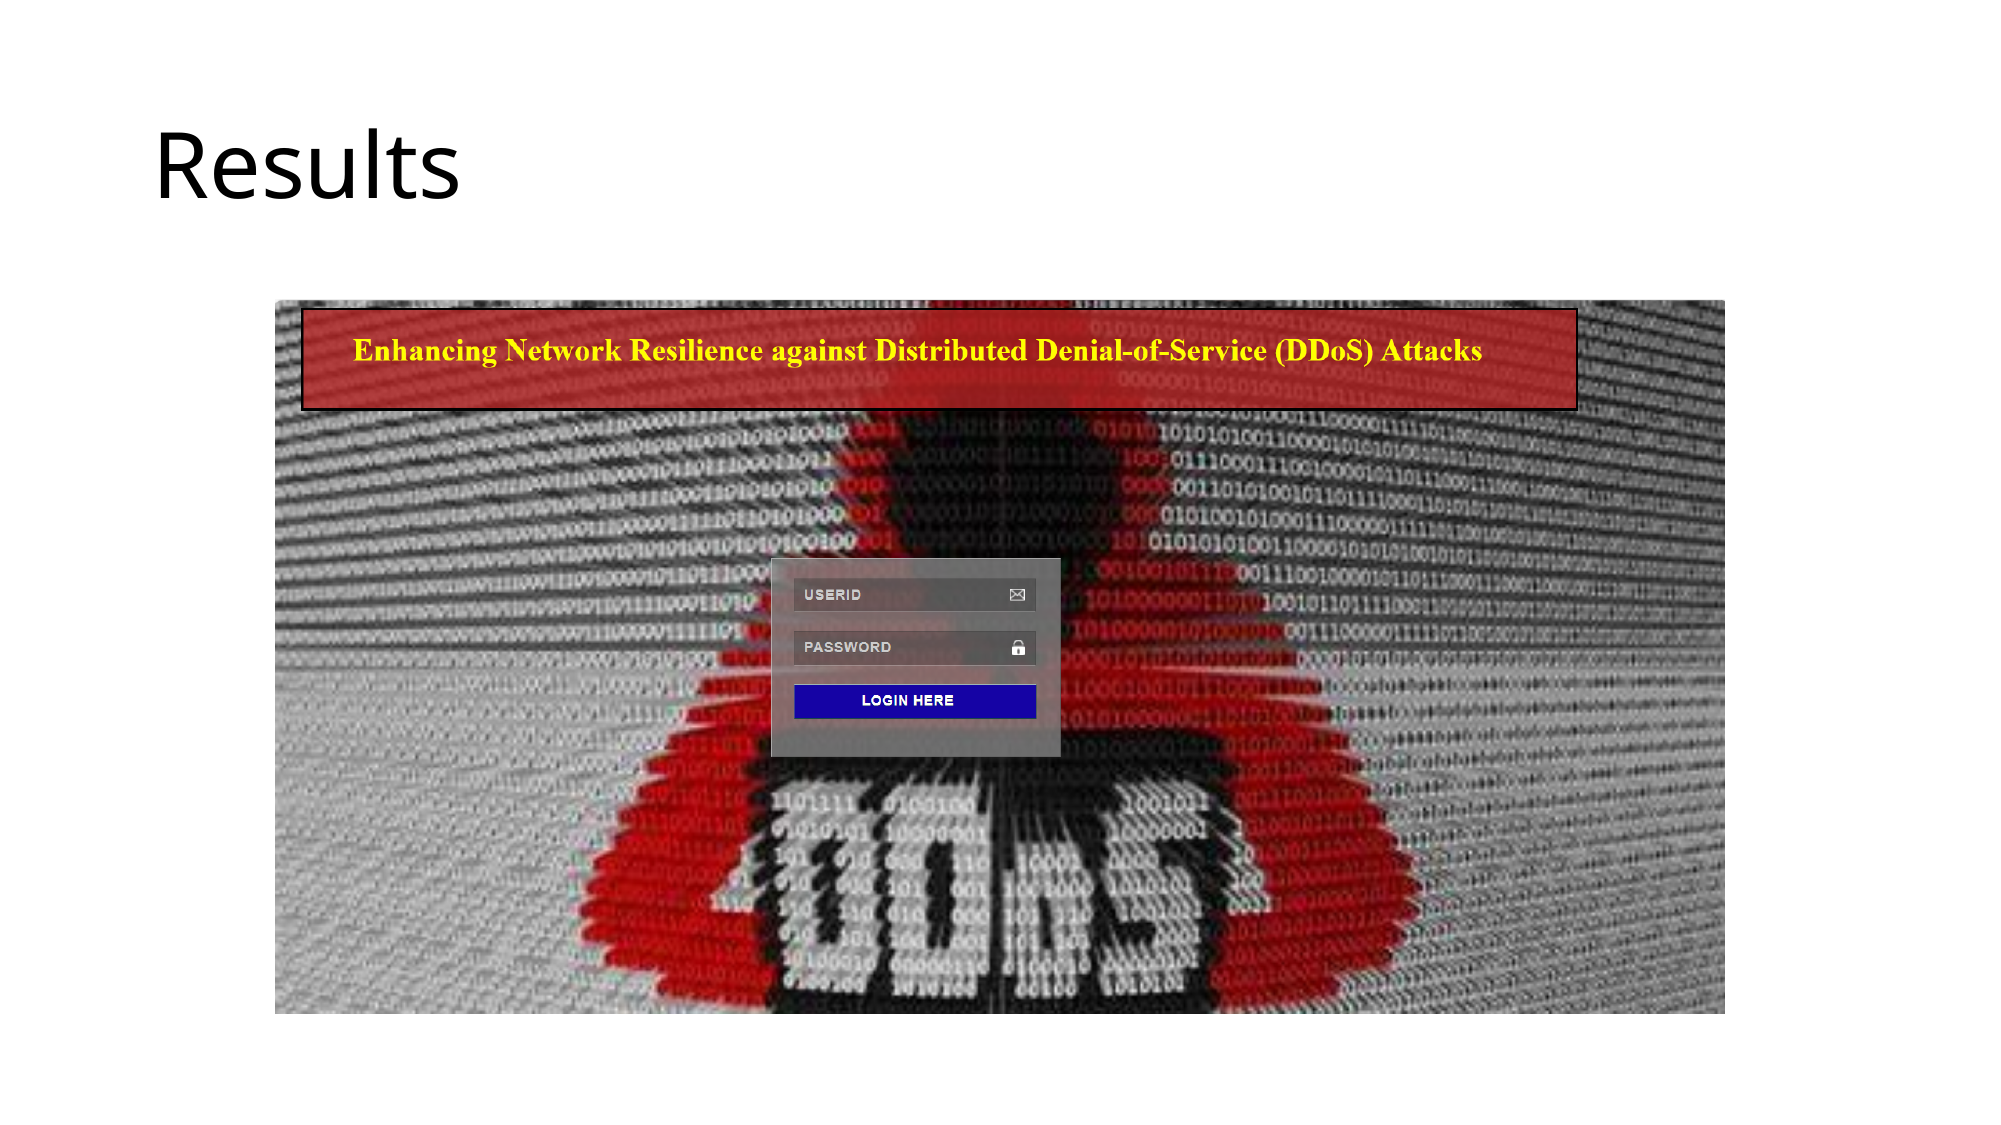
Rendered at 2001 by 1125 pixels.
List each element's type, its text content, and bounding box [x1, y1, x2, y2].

title Results [137, 59, 1863, 278]
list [275, 299, 1725, 1014]
